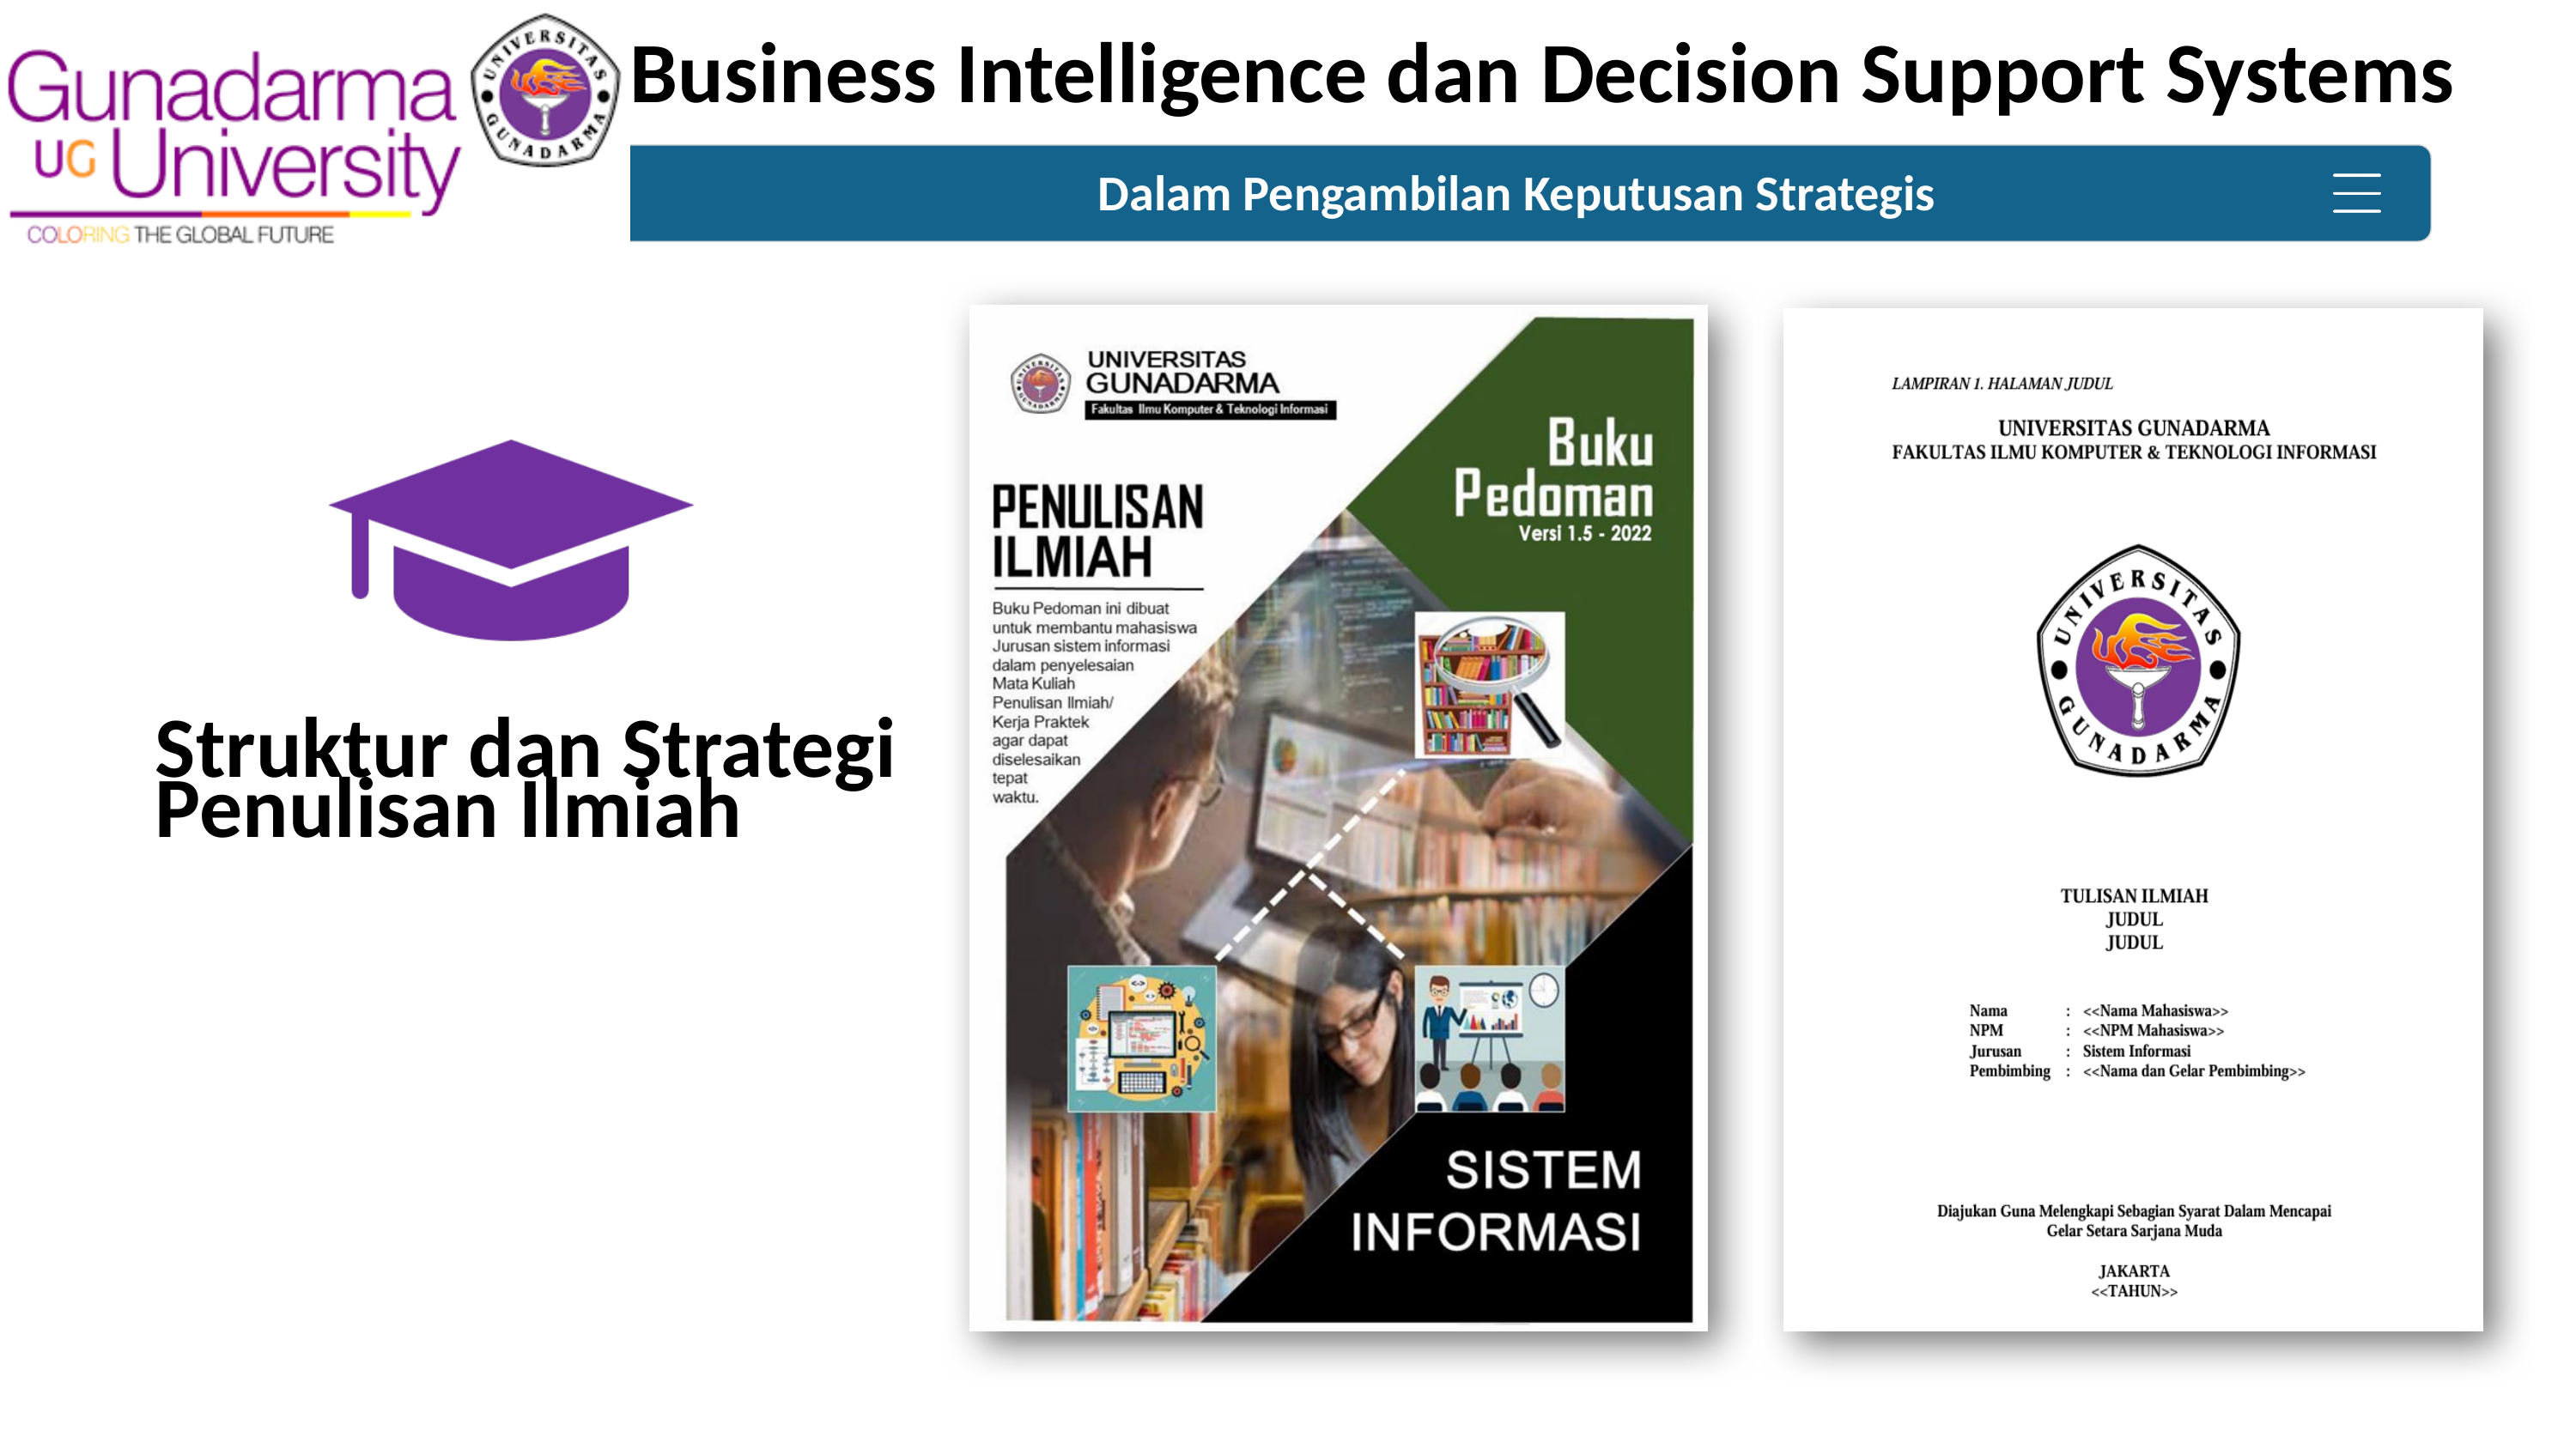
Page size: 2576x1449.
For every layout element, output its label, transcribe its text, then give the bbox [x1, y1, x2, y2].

picture [310, 339, 713, 742]
text_box Struktur dan Strategi Penulisan Ilmiah [155, 734, 933, 855]
picture [0, 8, 630, 270]
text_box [634, 144, 2432, 242]
picture [969, 305, 1709, 1331]
text_box Business Intelligence dan Decision Support Systems [634, 59, 2576, 180]
picture [1783, 308, 2483, 1331]
